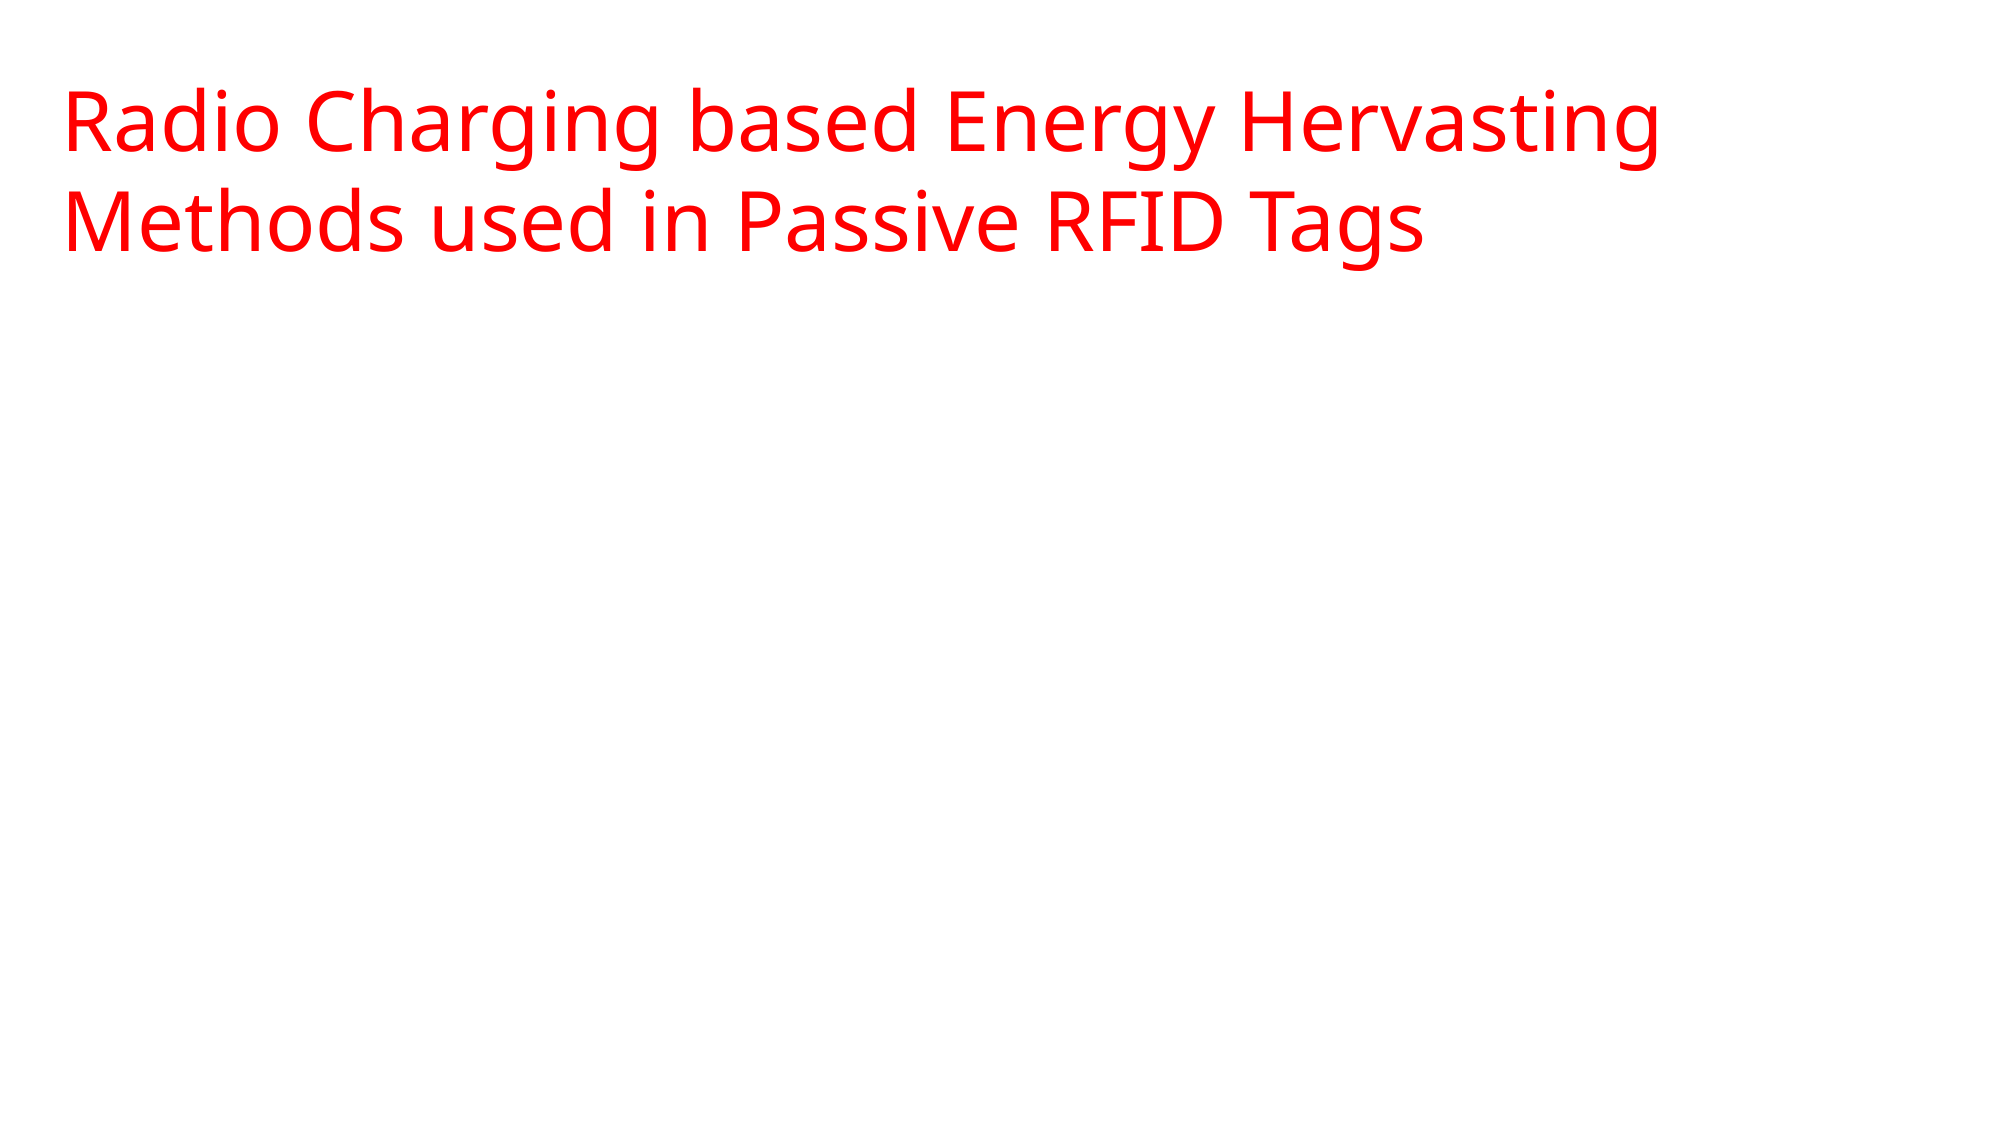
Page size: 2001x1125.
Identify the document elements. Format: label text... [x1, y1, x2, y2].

title Radio Charging based Energy Hervasting Methods used in Passive RFID Tags [46, 59, 2000, 278]
